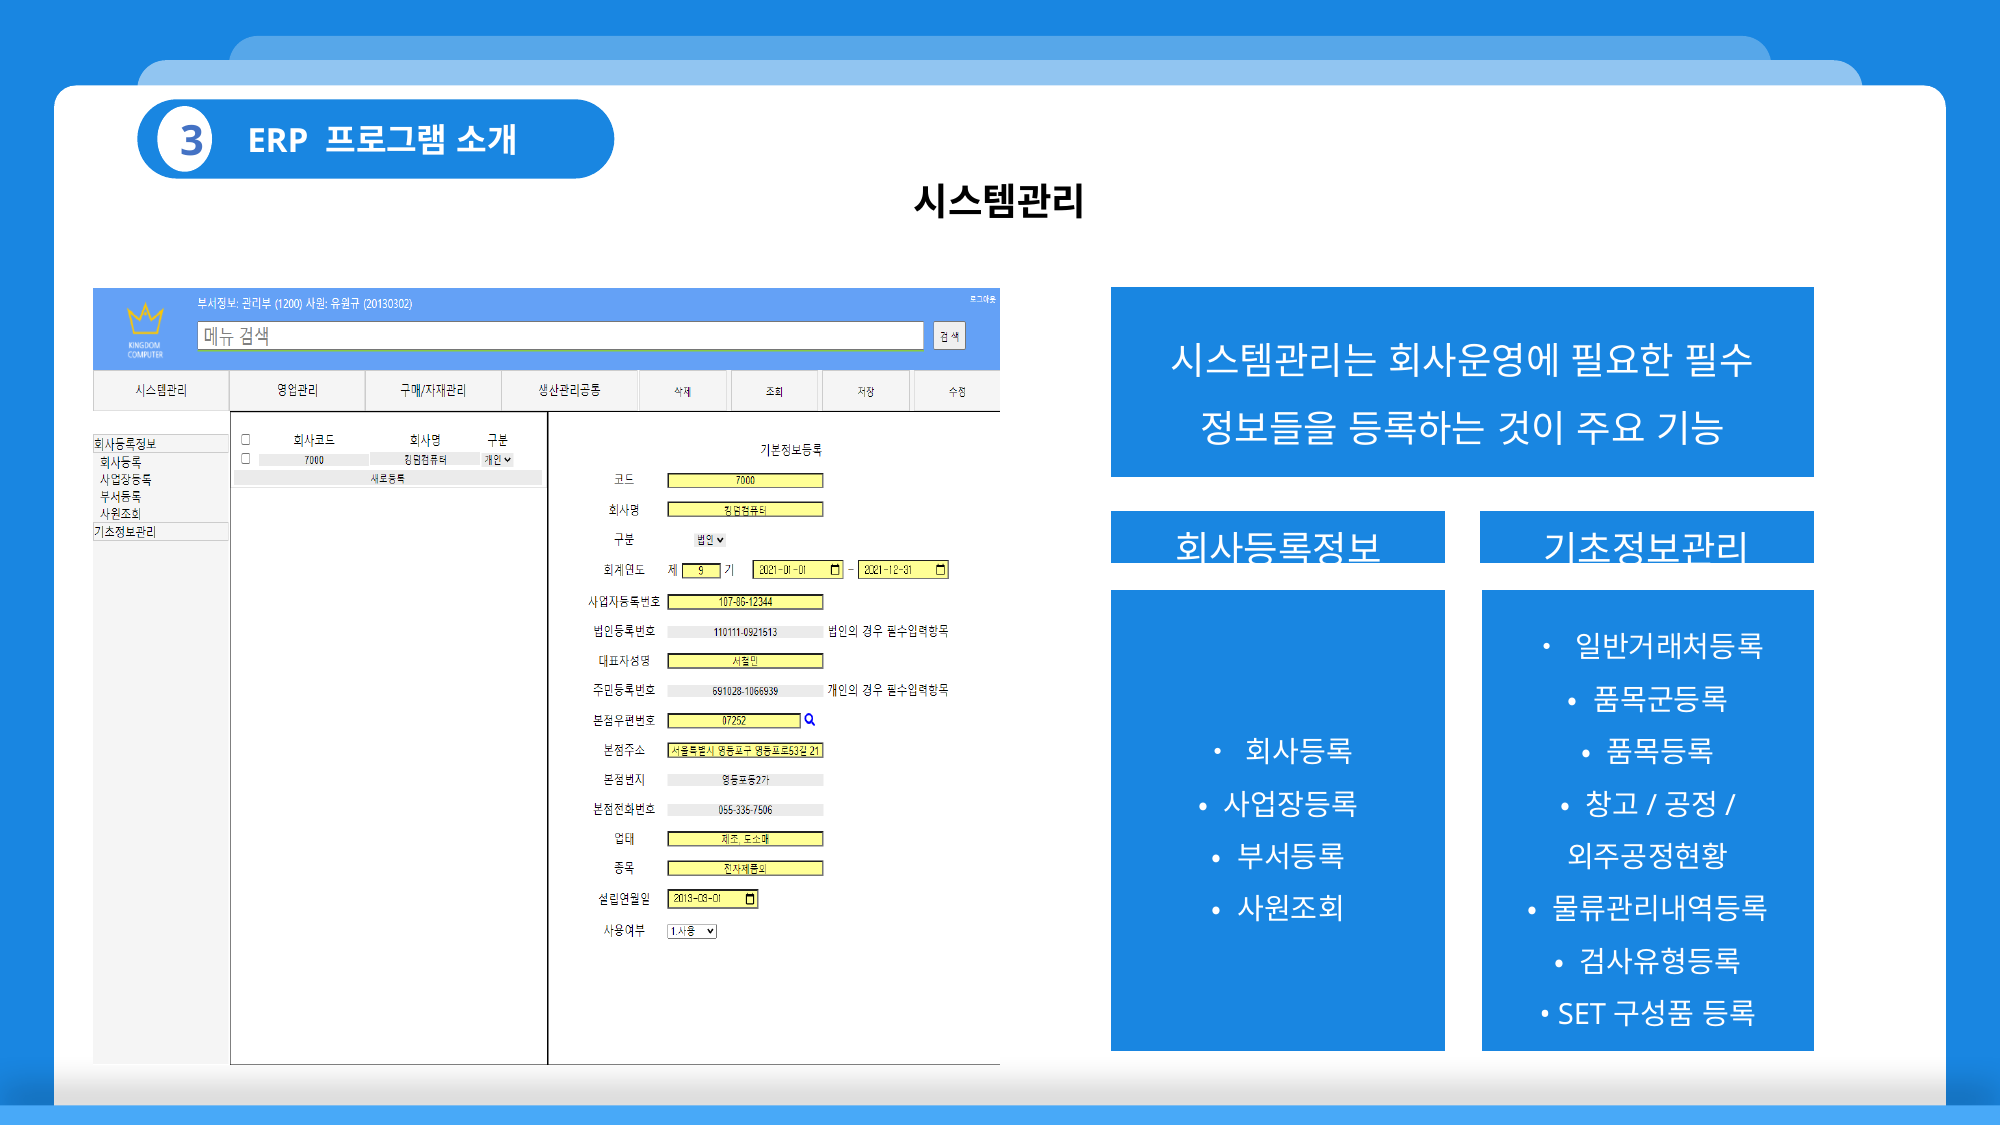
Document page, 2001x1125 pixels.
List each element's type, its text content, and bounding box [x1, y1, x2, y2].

text_box [136, 59, 1864, 84]
text_box 시스템관리는 회사운영에 필요한 필수 정보들을 등록하는 것이 주요 기능 [1111, 287, 1814, 477]
text_box [53, 84, 1947, 1068]
text_box • 회사등록 • 사업장등록 • 부서등록 • 사원조회 [1111, 590, 1445, 1051]
text_box • 일반거래처등록 • 품목군등록 • 품목등록 • 창고/공정/ 외주공정현황 • 물류관리내역등록 • 검사유형등록 • SET구성품 등록 [1482, 590, 1814, 1051]
text_box 시스템관리 [738, 170, 1262, 231]
text_box ERP 프로그램 소개 [136, 98, 616, 180]
text_box 3 [156, 105, 214, 173]
text_box [0, 1104, 2000, 1125]
picture [93, 288, 1000, 1065]
text_box 기초정보관리 [1480, 511, 1814, 563]
text_box [228, 34, 1772, 59]
text_box 회사등록정보 [1111, 511, 1445, 563]
